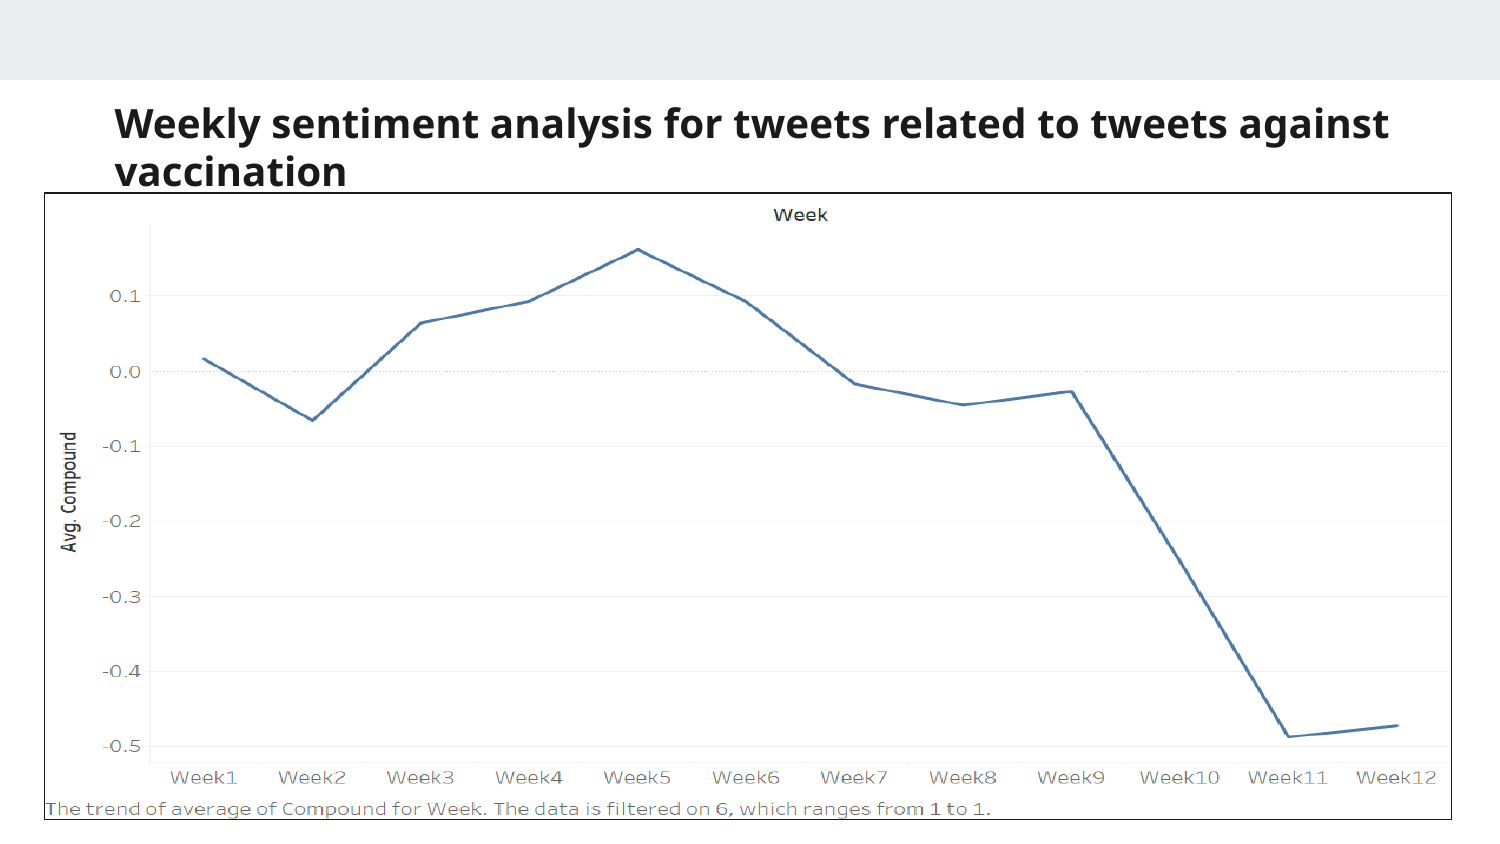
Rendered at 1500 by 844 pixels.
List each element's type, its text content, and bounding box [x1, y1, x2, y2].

title Weekly sentiment analysis for tweets related to tweets against vaccination [99, 82, 1429, 171]
picture [44, 193, 1451, 819]
